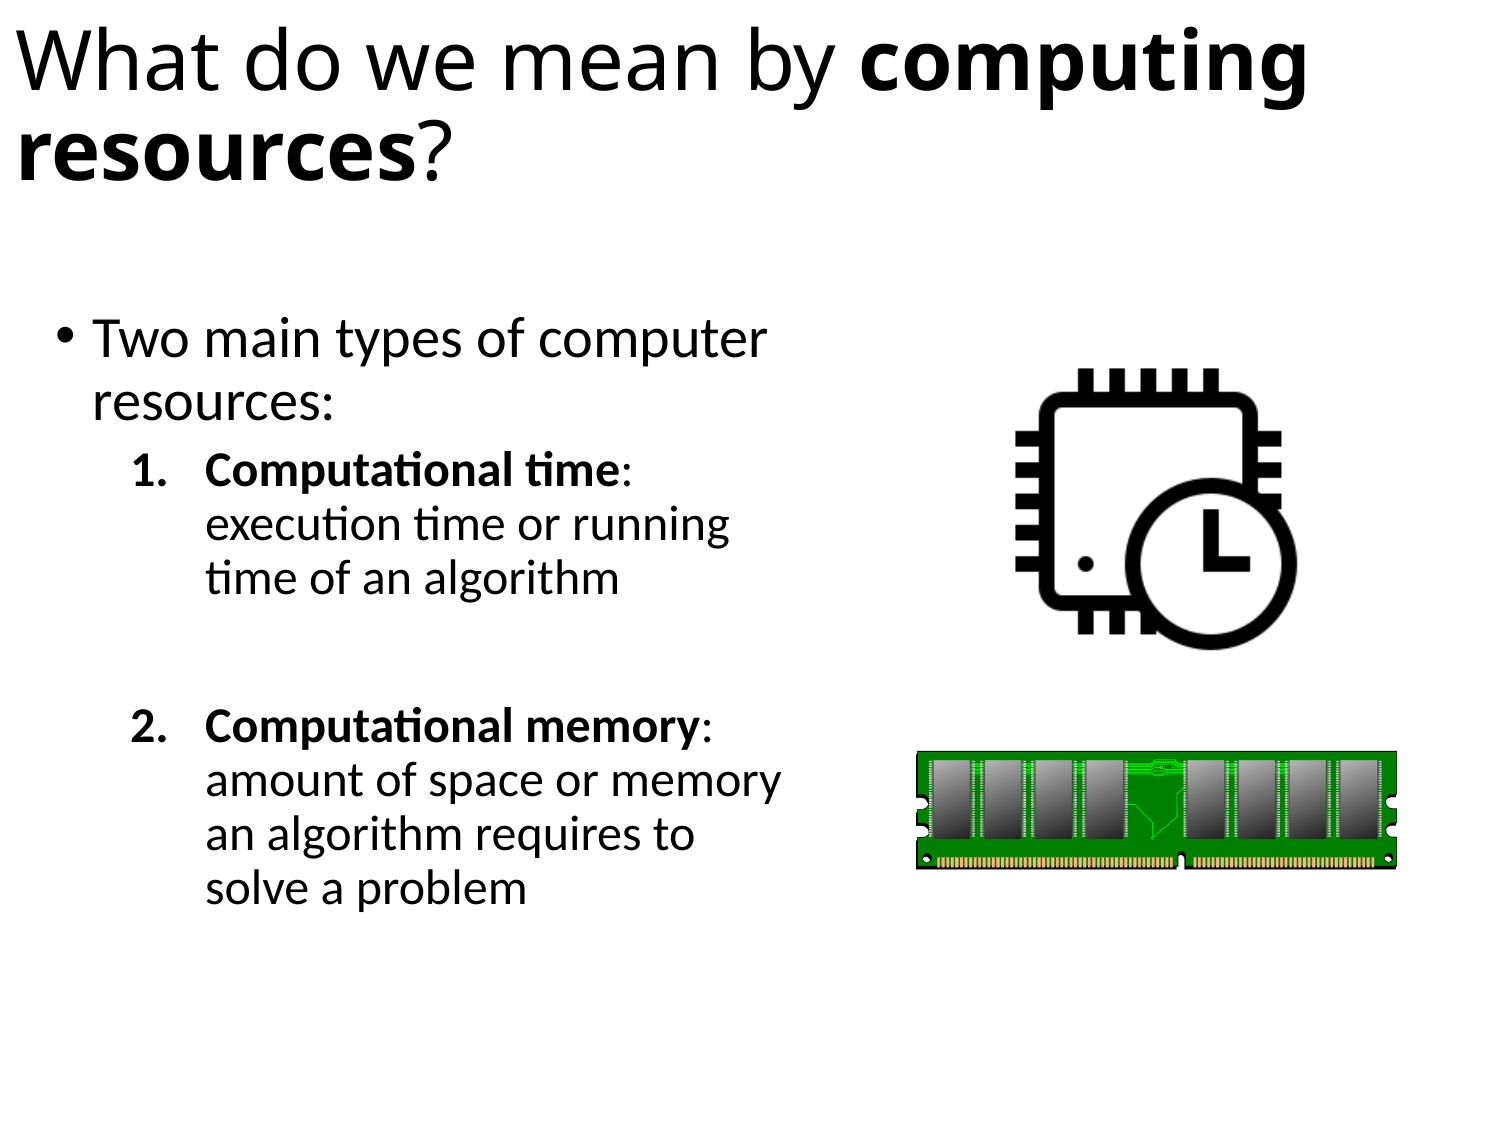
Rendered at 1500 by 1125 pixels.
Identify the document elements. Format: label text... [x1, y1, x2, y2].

picture [916, 689, 1397, 931]
list Two main types of computer resources: Computational time: execution time or running time of an algorithm Computational memory: amount of space or memory an algorithm requires to solve a problem [40, 299, 802, 1125]
picture [1000, 353, 1313, 666]
title What do we mean by computing resources? [0, 0, 1500, 218]
